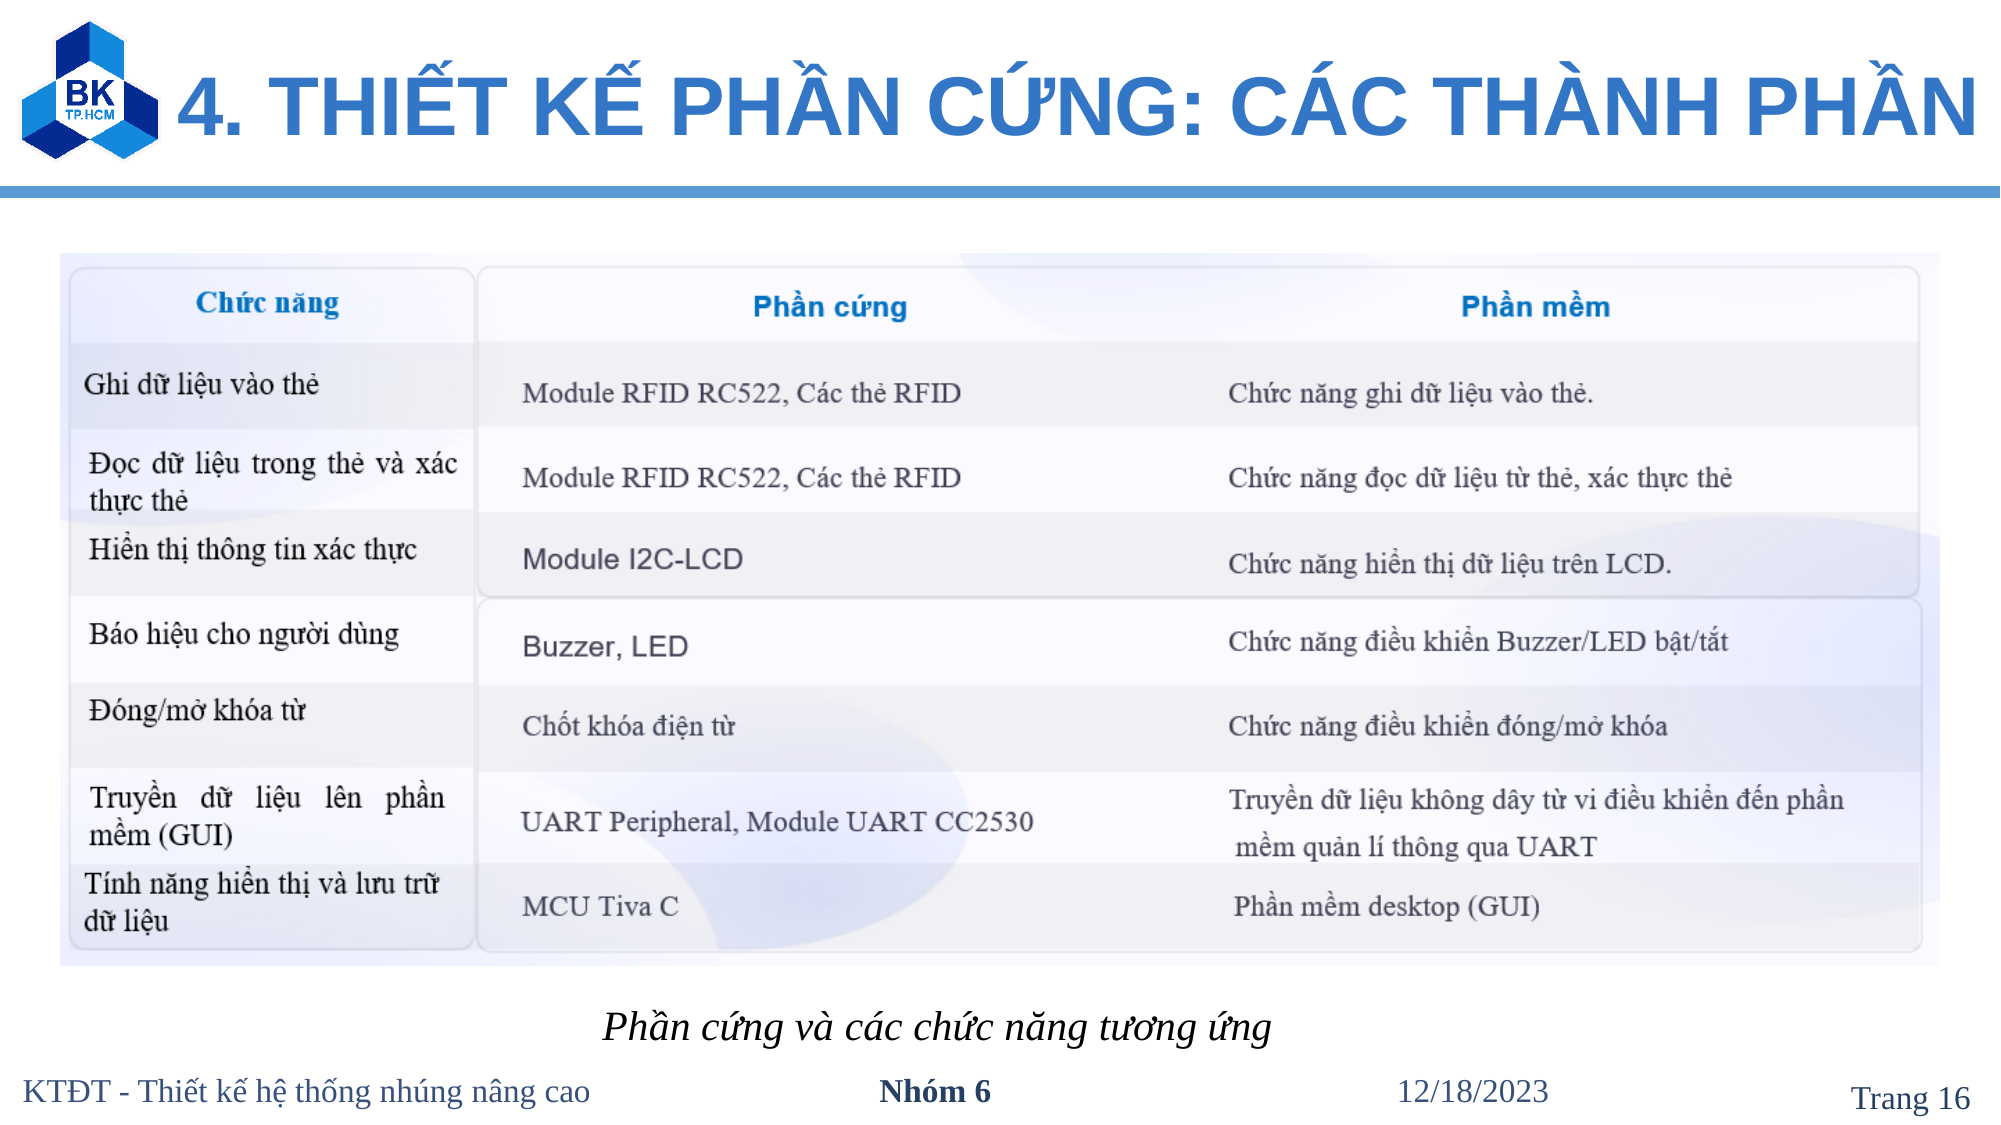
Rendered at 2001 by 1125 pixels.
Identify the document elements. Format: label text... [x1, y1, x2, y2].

picture [60, 252, 1940, 967]
slide_number Trang 16 [1748, 1056, 1971, 1110]
picture [18, 17, 161, 163]
text_box Phần cứng và các chức năng tương ứng [587, 984, 1735, 1065]
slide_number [1396, 1069, 1578, 1110]
footer KTĐT - Thiết kế hệ thống nhúng nâng cao [22, 1069, 616, 1125]
title 4. THIẾT KẾ PHẦN CỨNG: CÁC THÀNH PHẦN [174, 50, 2000, 240]
